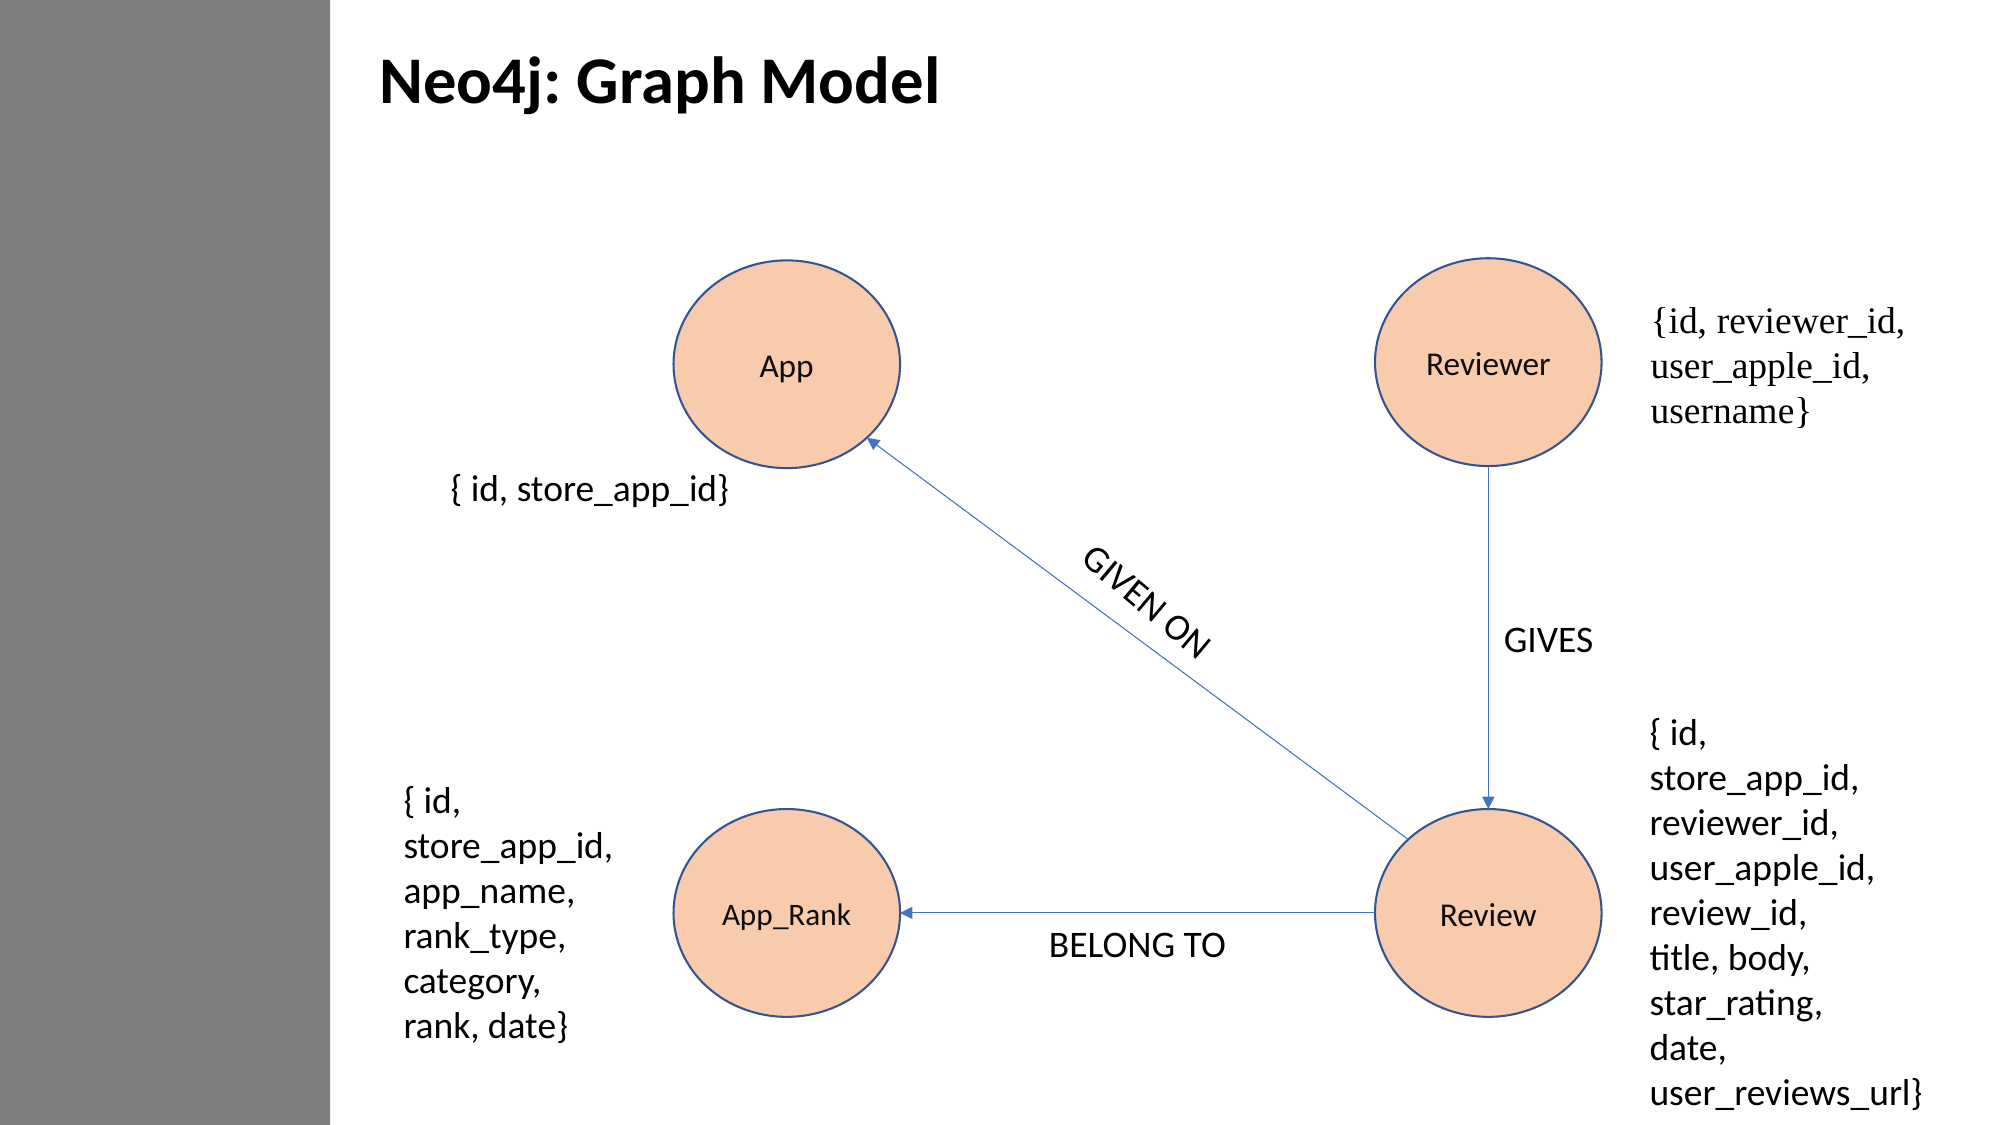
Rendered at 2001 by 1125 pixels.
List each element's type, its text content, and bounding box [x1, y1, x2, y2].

text_box { id, store_app_id, app_name, rank_type, category, rank, date} [388, 769, 641, 1054]
text_box App_Rank [672, 808, 902, 1018]
text_box { id, store_app_id, reviewer_id, user_apple_id, review_id, title, body, star_rating, date, user_reviews_url} [1634, 700, 1942, 1121]
text_box Reviewer [1374, 257, 1603, 468]
text_box Neo4j: Graph Model [364, 29, 1015, 125]
text_box {id, reviewer_id, user_apple_id, username} [1635, 288, 1931, 439]
text_box Review [1374, 808, 1603, 1018]
text_box BELONG TO [1034, 913, 1241, 973]
text_box [0, 0, 331, 1125]
text_box { id, store_app_id} [435, 456, 745, 517]
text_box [866, 437, 1409, 840]
text_box App [672, 259, 902, 470]
text_box GIVES [1489, 607, 1609, 667]
text_box [331, 0, 2000, 1125]
